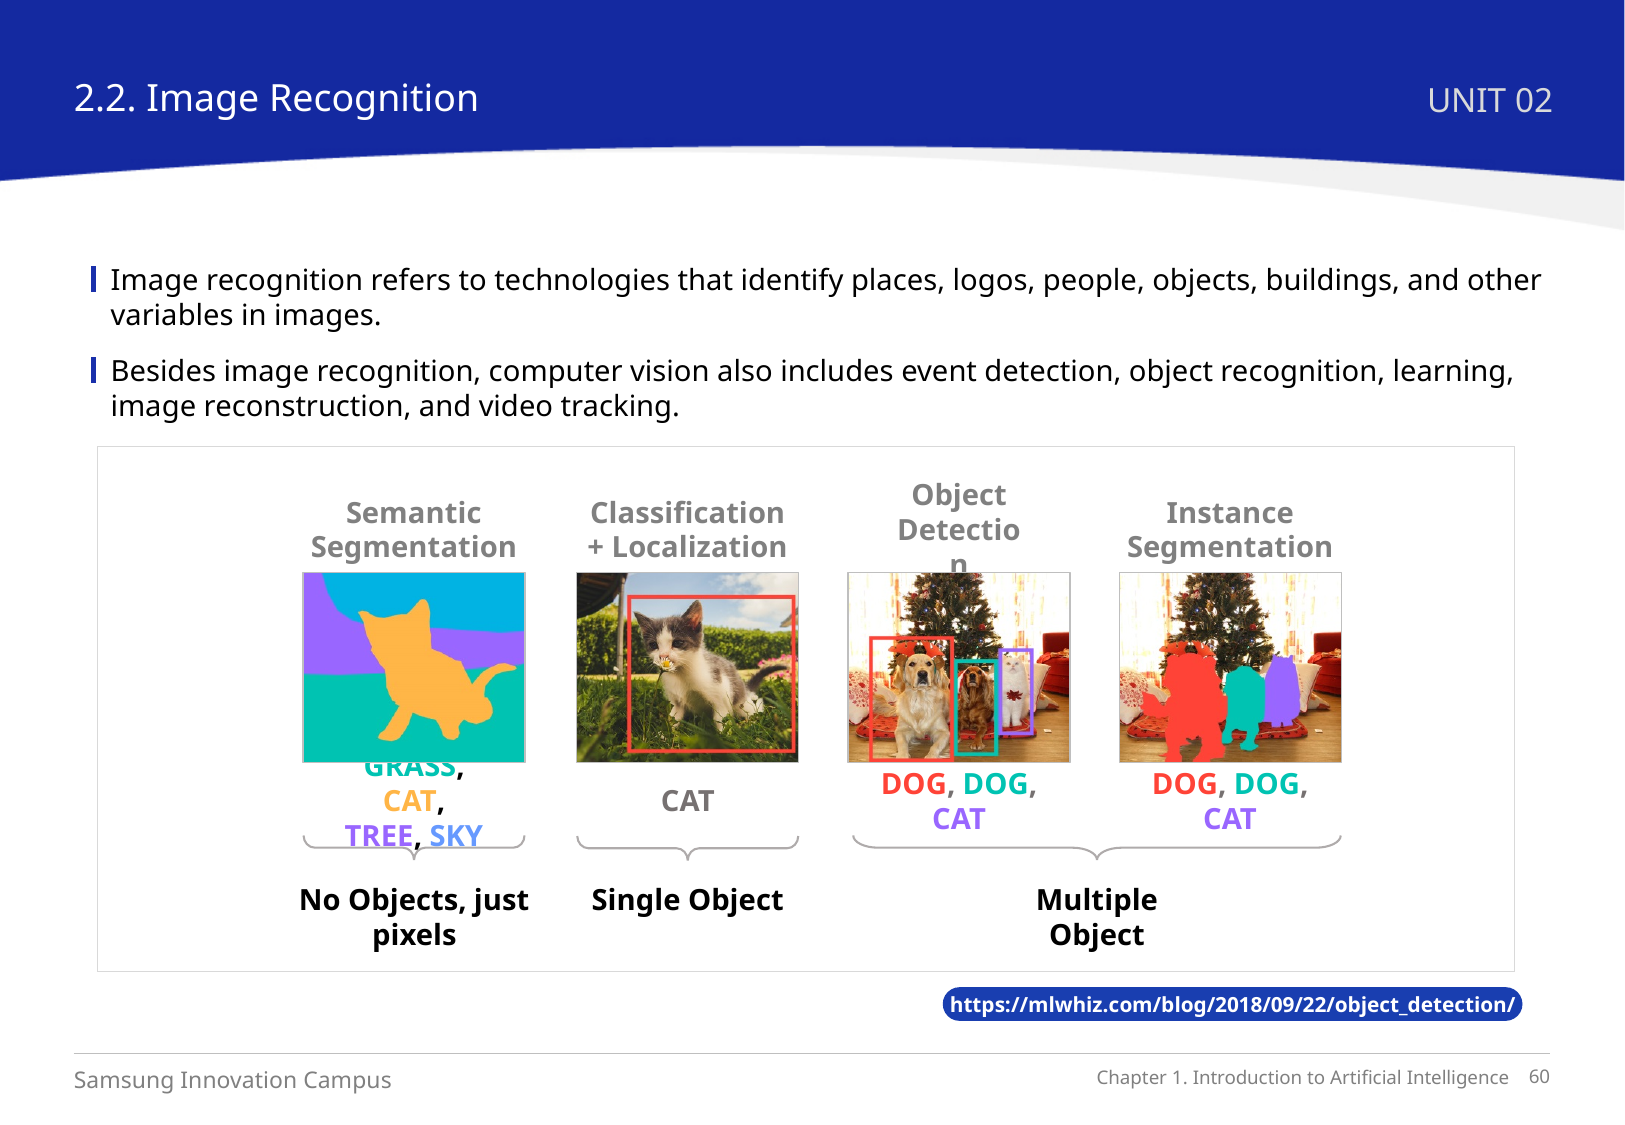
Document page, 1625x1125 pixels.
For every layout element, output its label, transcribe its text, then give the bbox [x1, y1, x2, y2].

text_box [97, 446, 1515, 972]
text_box Image recognition refers to technologies that identify places, logos, people, objects, buildings, and other variables in images. Besides image recognition, computer vision also includes event detection, object recognition, learning, image reconstruction, and video tracking. [91, 261, 1552, 423]
picture [0, 0, 1625, 1125]
text_box https://mlwhiz.com/blog/2018/09/22/object_detection/ [941, 986, 1524, 1022]
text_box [73, 73, 1554, 120]
